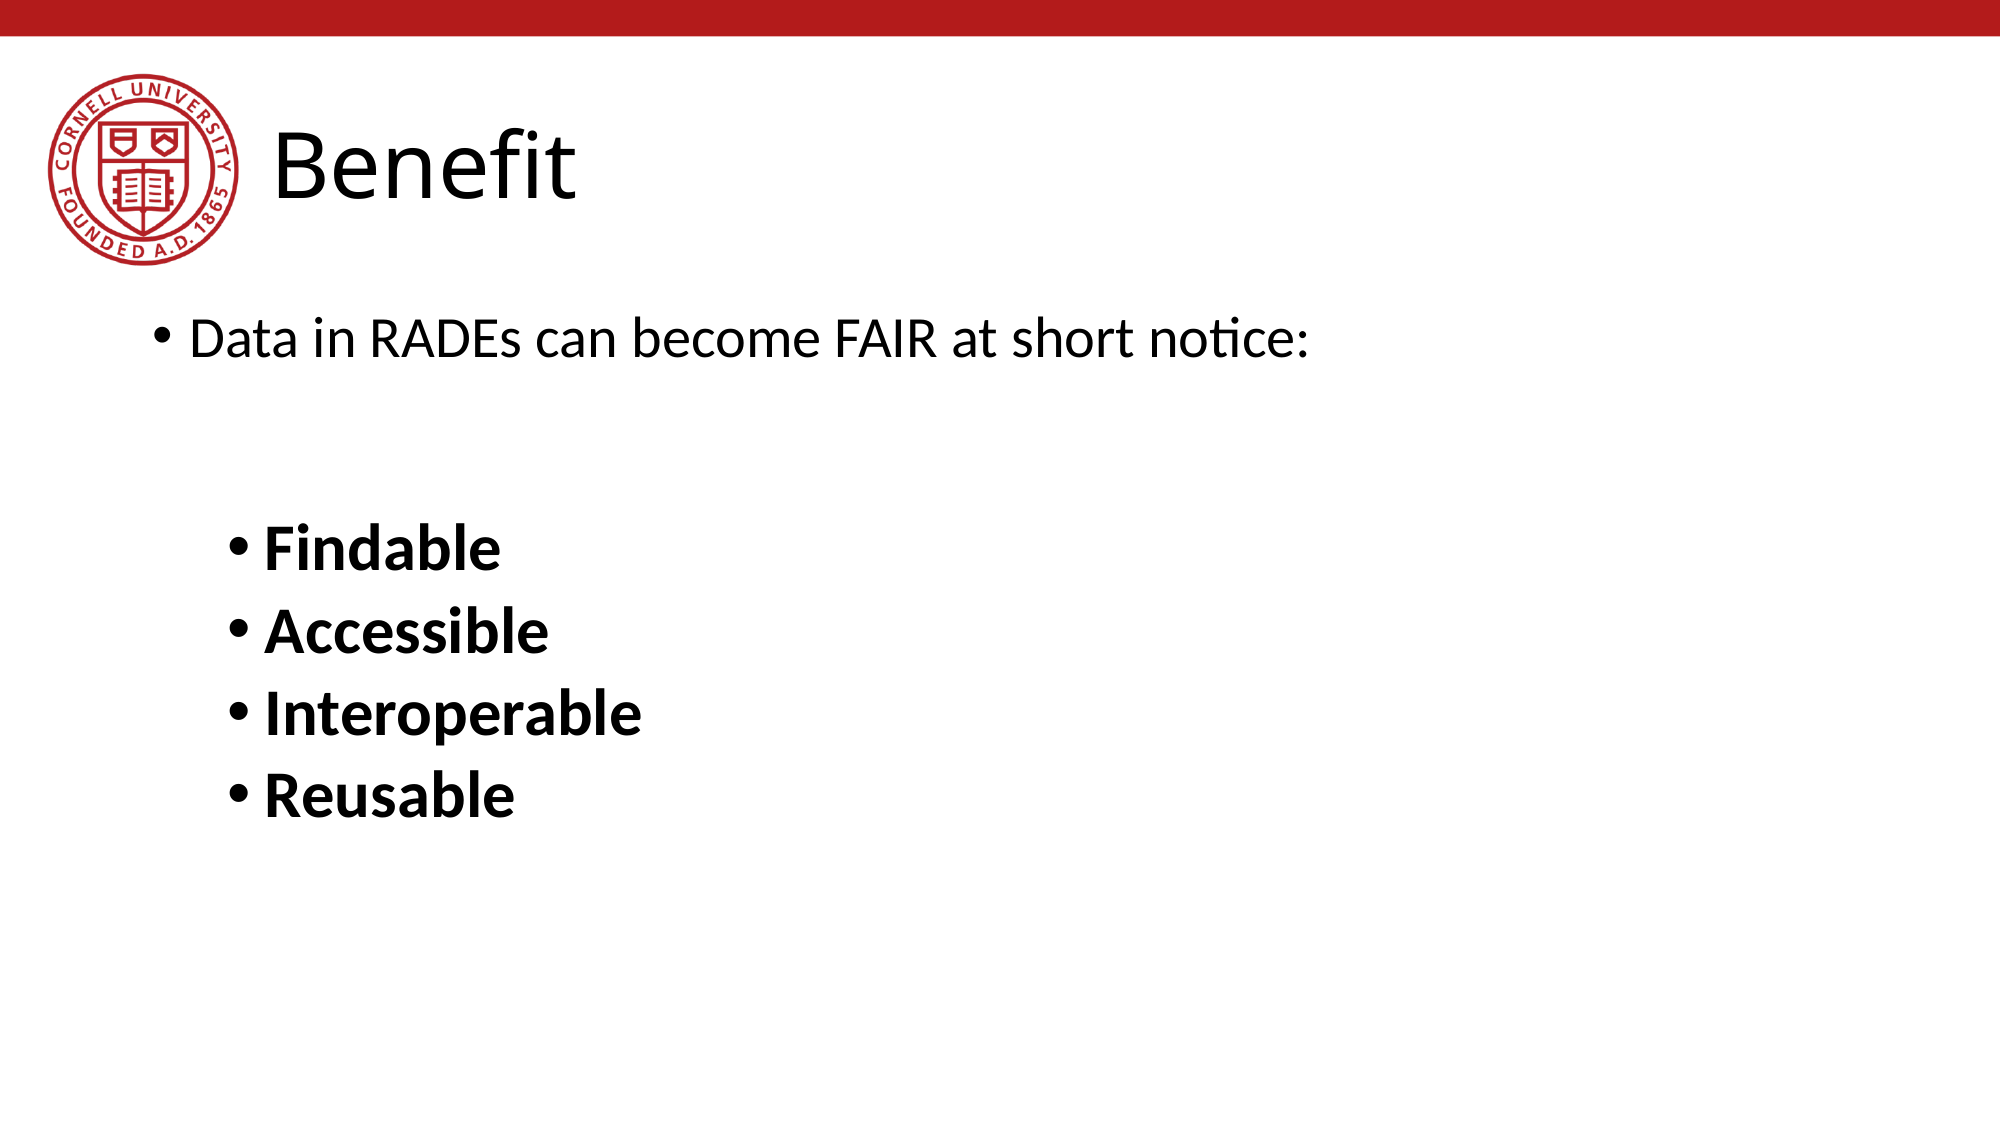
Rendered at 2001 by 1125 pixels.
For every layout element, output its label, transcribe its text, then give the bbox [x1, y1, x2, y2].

list Data in RADEs can become FAIR at short notice: Findable Accessible Interoperable Reusable [137, 299, 1863, 1014]
picture [39, 65, 255, 274]
title Benefit [255, 59, 1860, 278]
